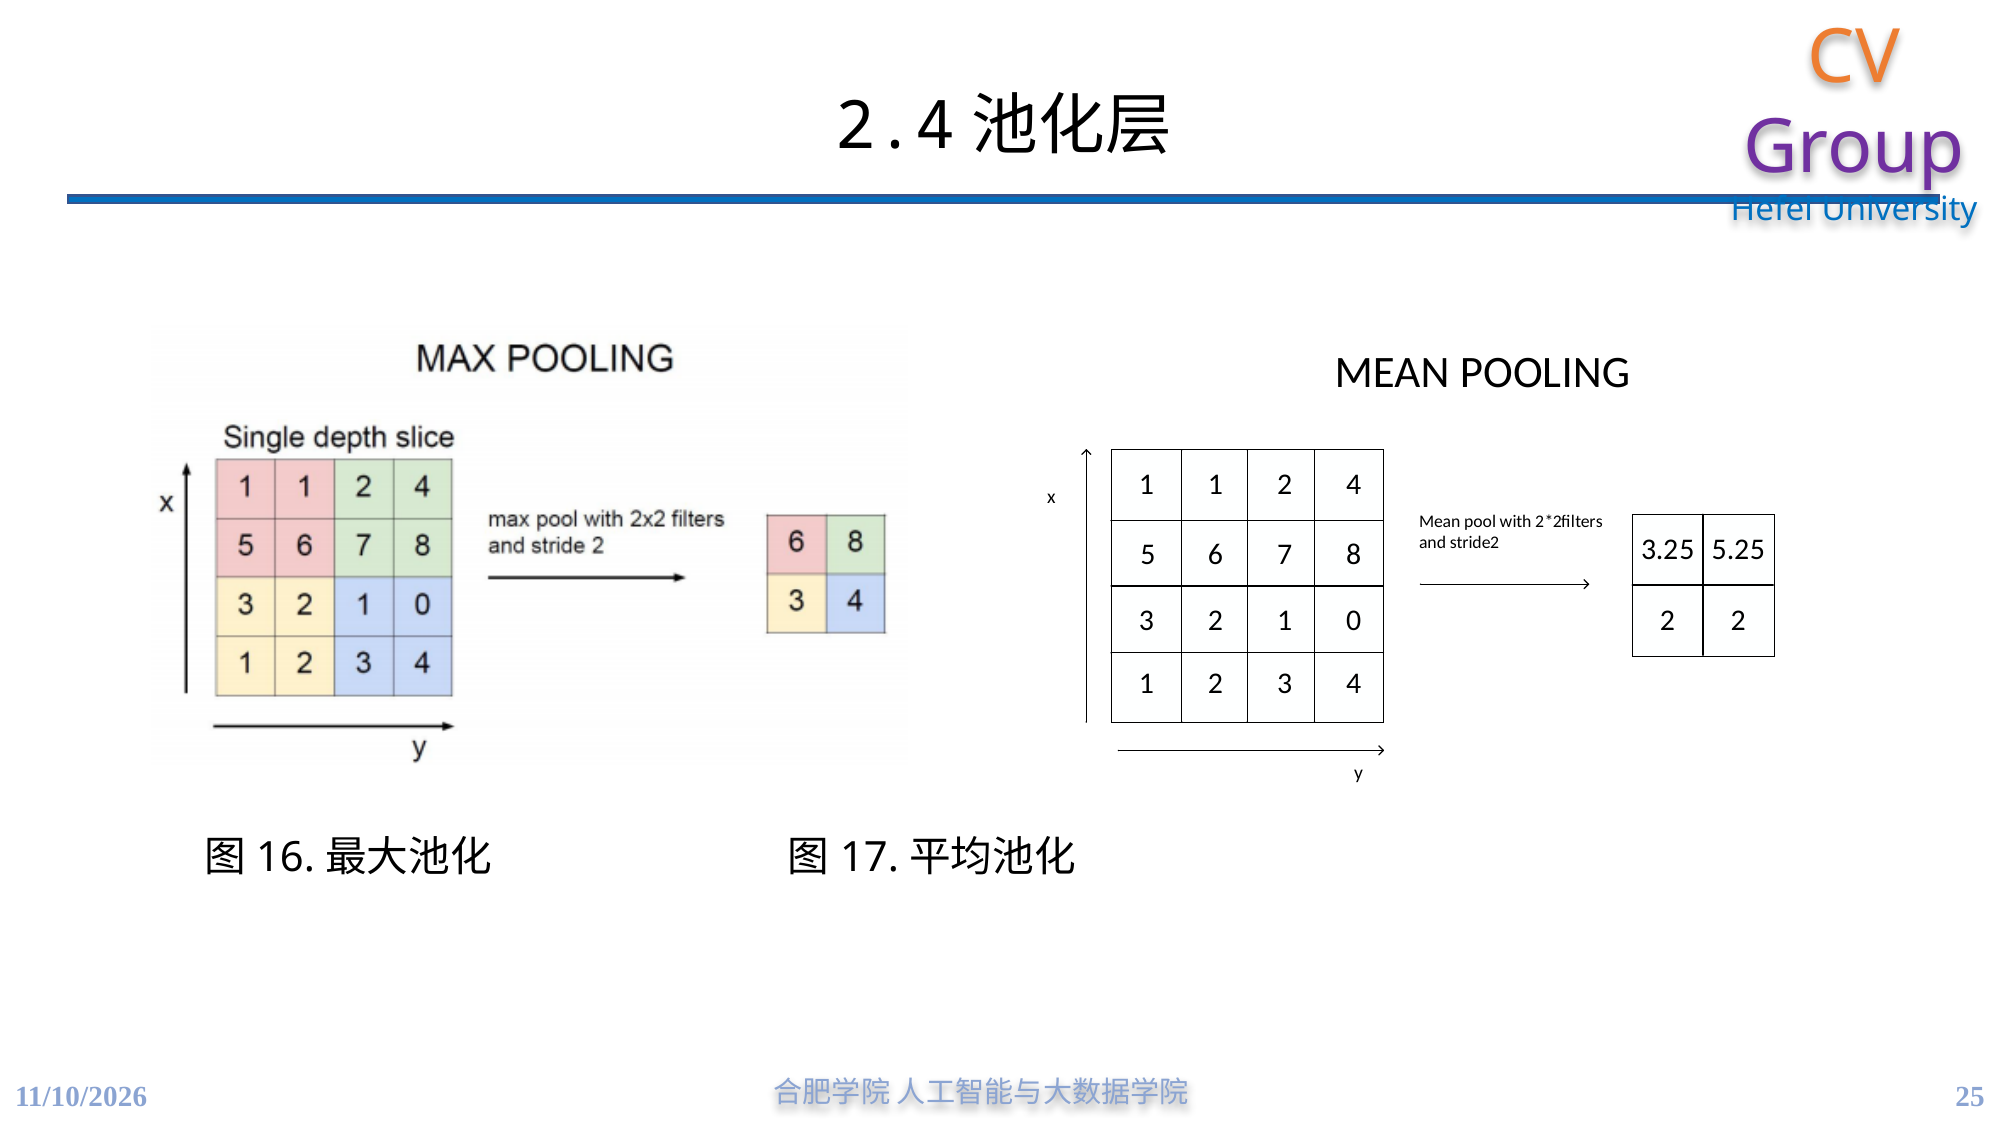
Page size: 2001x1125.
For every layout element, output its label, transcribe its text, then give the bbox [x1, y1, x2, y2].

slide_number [0, 1065, 450, 1125]
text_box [1003, 345, 1775, 787]
footer 合肥学院 人工智能与大数据学院 [643, 1065, 1319, 1125]
list 图16.最大池化 图17.平均池化 [68, 230, 1940, 1014]
title 2.4池化层 [68, 59, 1940, 195]
slide_number 25 [1550, 1065, 2000, 1125]
picture [102, 299, 918, 787]
